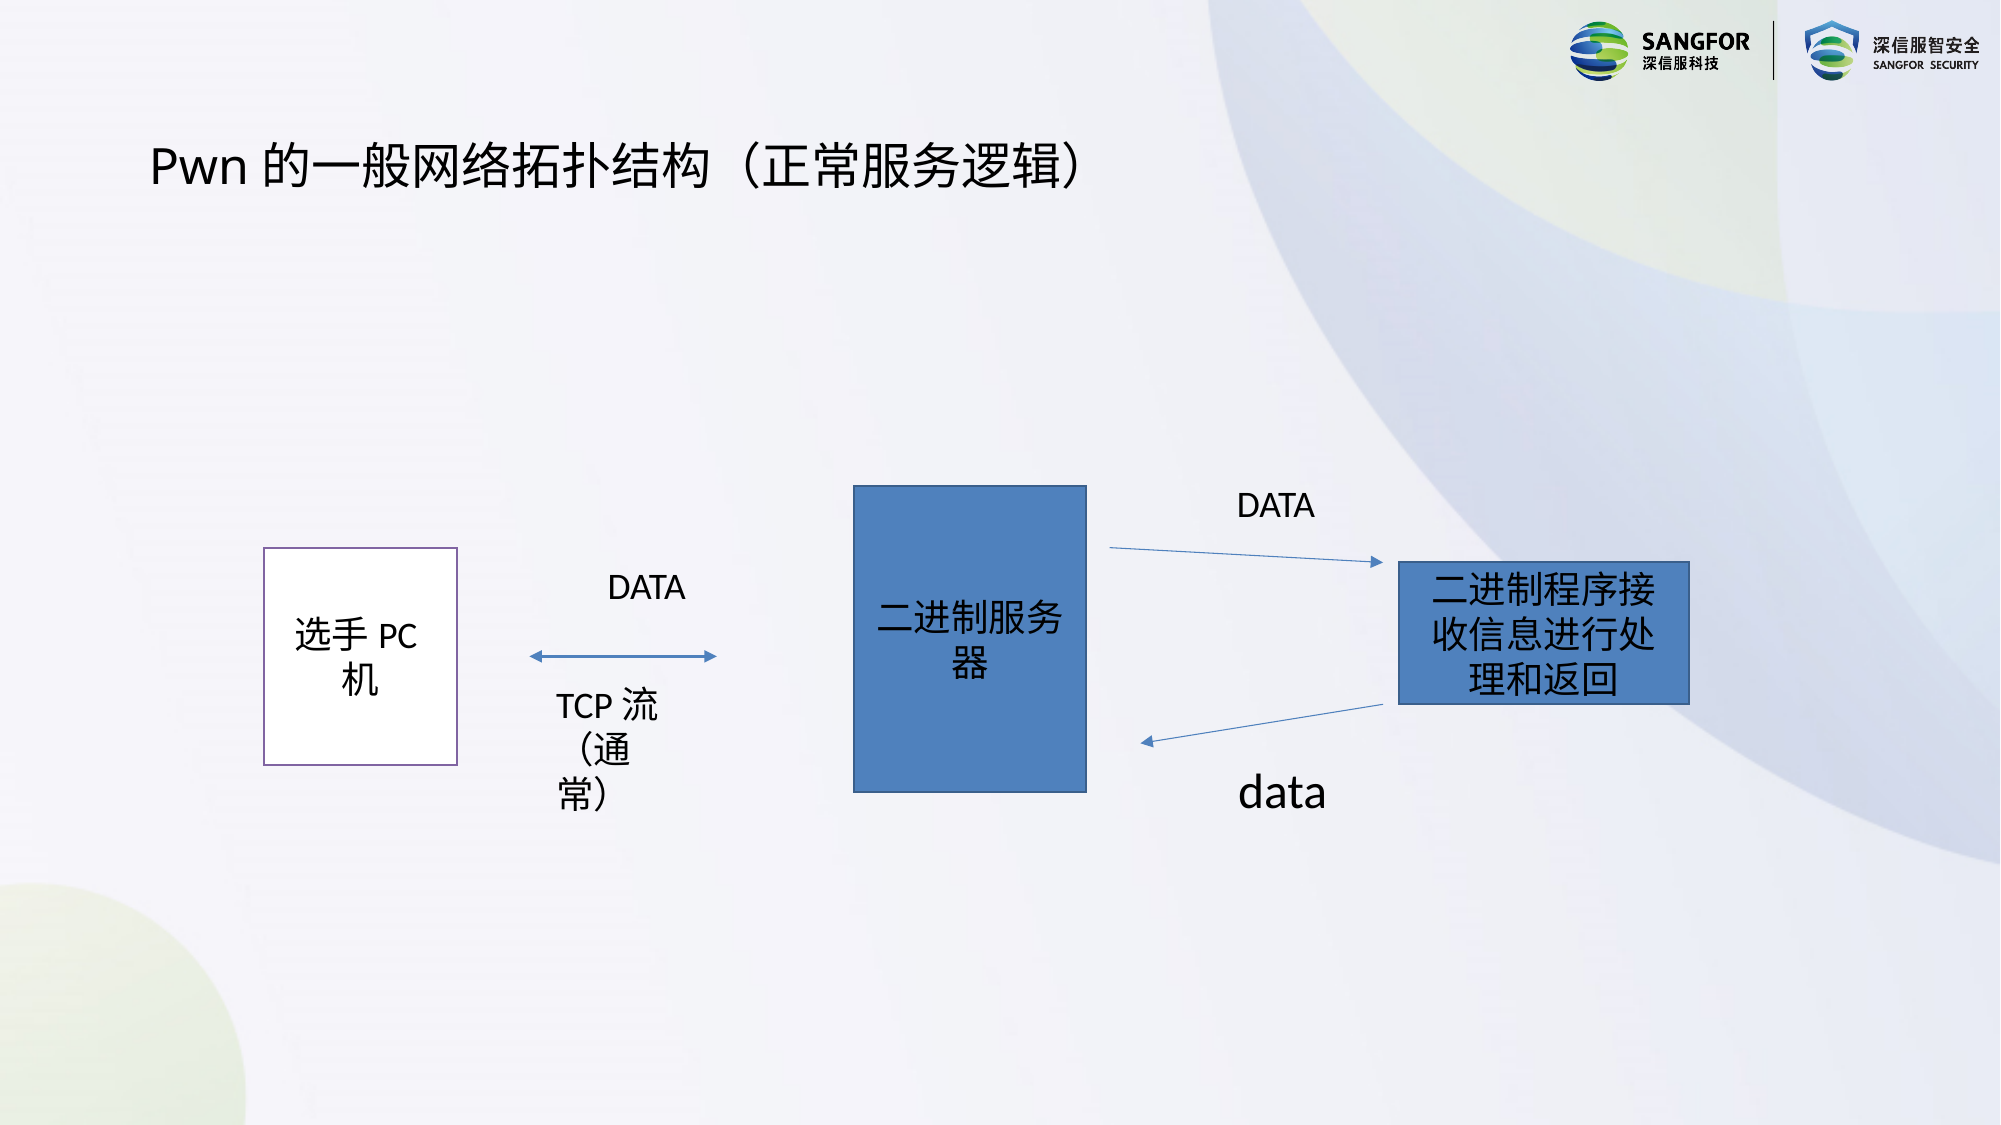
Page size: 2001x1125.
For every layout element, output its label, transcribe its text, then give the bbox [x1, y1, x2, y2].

text_box TCP流（通常） [541, 673, 719, 824]
text_box 选手PC机 [263, 547, 458, 766]
text_box DATA [1222, 472, 1347, 533]
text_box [1109, 547, 1384, 563]
title Pwn的一般网络拓扑结构（正常服务逻辑） [137, 59, 1863, 278]
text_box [1140, 704, 1384, 744]
picture [0, 0, 2001, 1125]
text_box DATA [592, 554, 717, 615]
text_box 二进制程序接收信息进行处理和返回 [1398, 561, 1690, 705]
text_box data [1223, 758, 1416, 827]
text_box 二进制服务器 [853, 485, 1087, 793]
